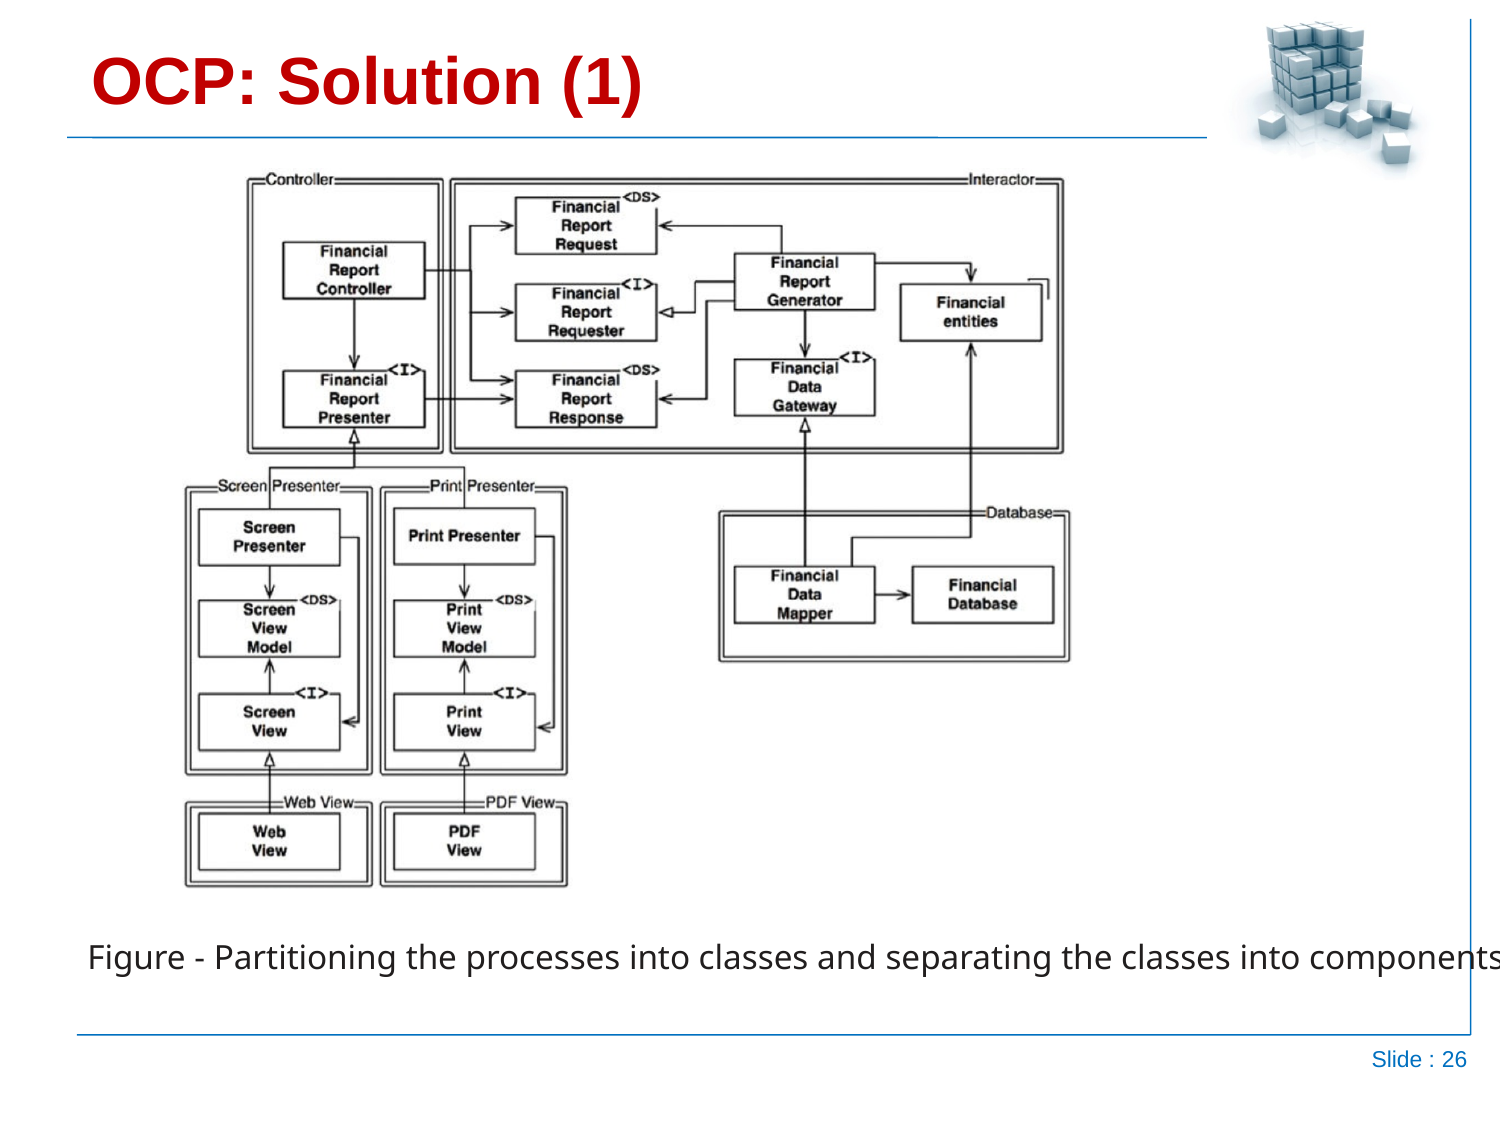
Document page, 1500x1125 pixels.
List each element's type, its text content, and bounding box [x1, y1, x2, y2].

picture [1207, 0, 1461, 191]
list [166, 168, 1096, 895]
text_box Figure - Partitioning the processes into classes and separating the classes into components [72, 928, 1500, 984]
title OCP: Solution (1) [76, 19, 1260, 125]
